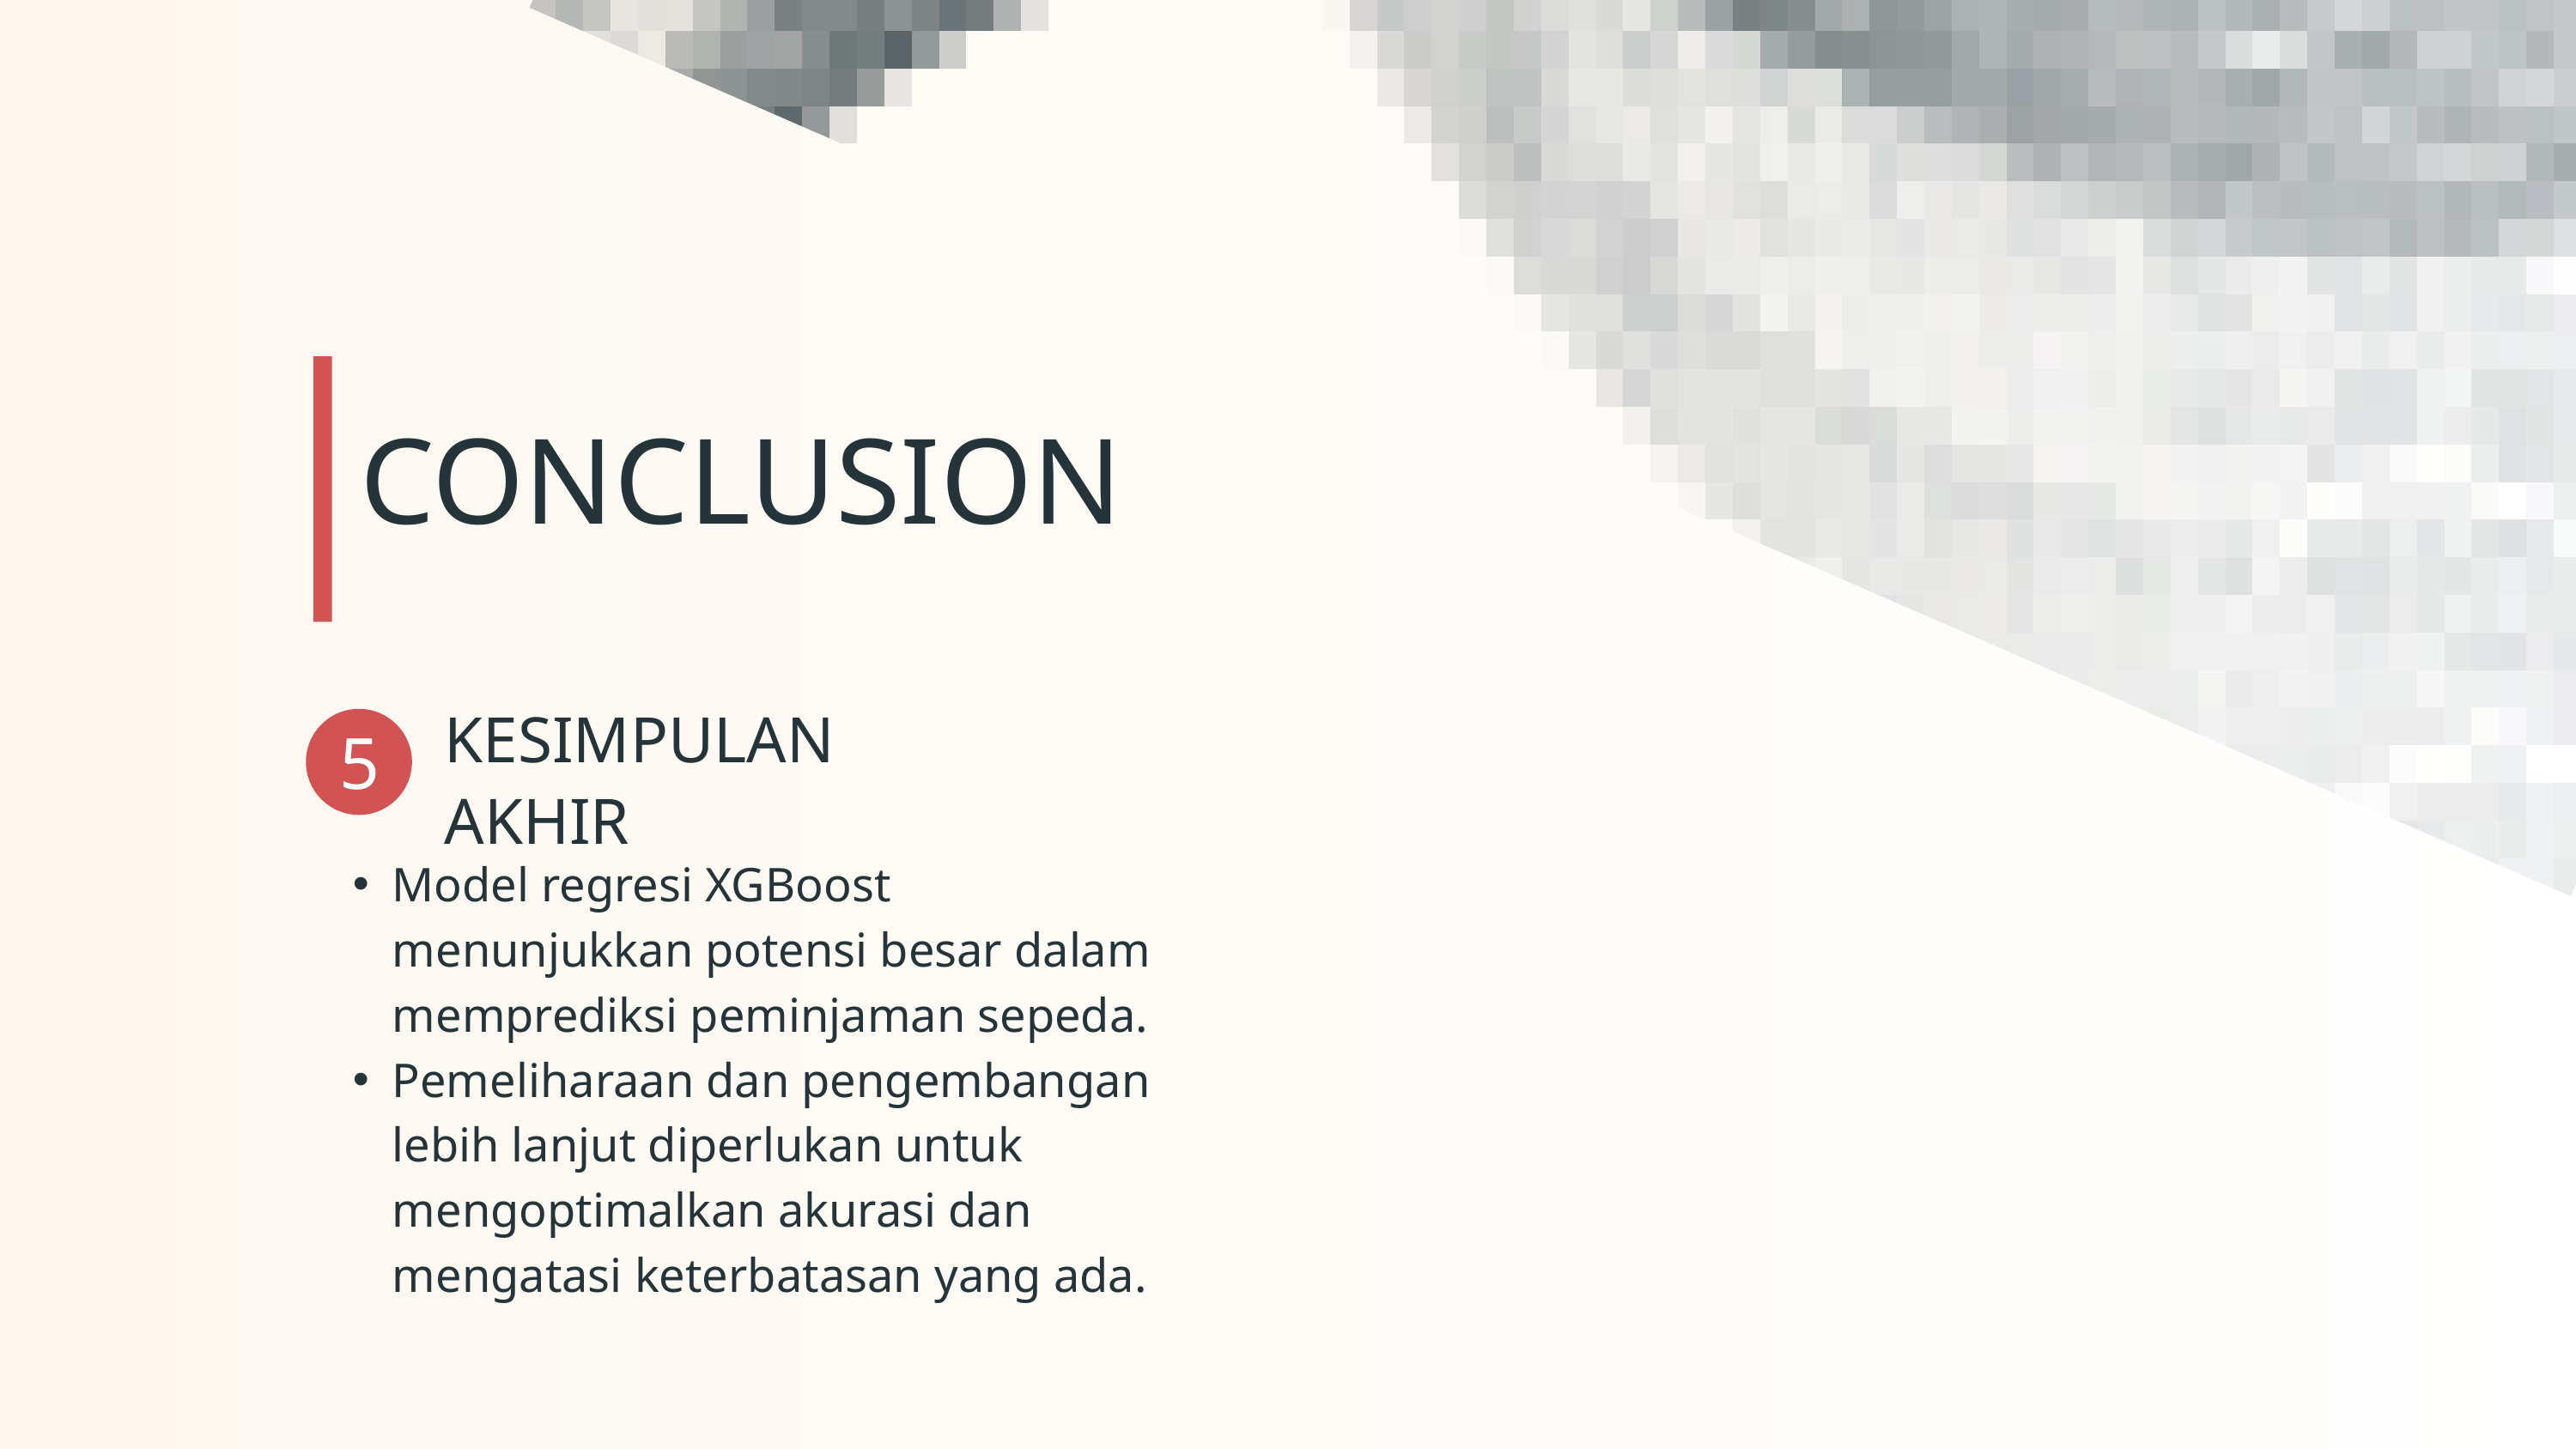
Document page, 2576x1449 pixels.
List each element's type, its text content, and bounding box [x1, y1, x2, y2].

text_box [529, 0, 2576, 897]
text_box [306, 708, 413, 815]
text_box KESIMPULAN AKHIR [444, 694, 980, 846]
text_box 5 [303, 704, 417, 803]
text_box Model regresi XGBoost menunjukkan potensi besar dalam memprediksi peminjaman sepeda. Pemeliharaan dan pengembangan lebih lanjut diperlukan untuk mengoptimalkan akurasi dan mengatasi keterbatasan yang ada. [313, 846, 1173, 1367]
text_box CONCLUSION [360, 406, 1331, 549]
